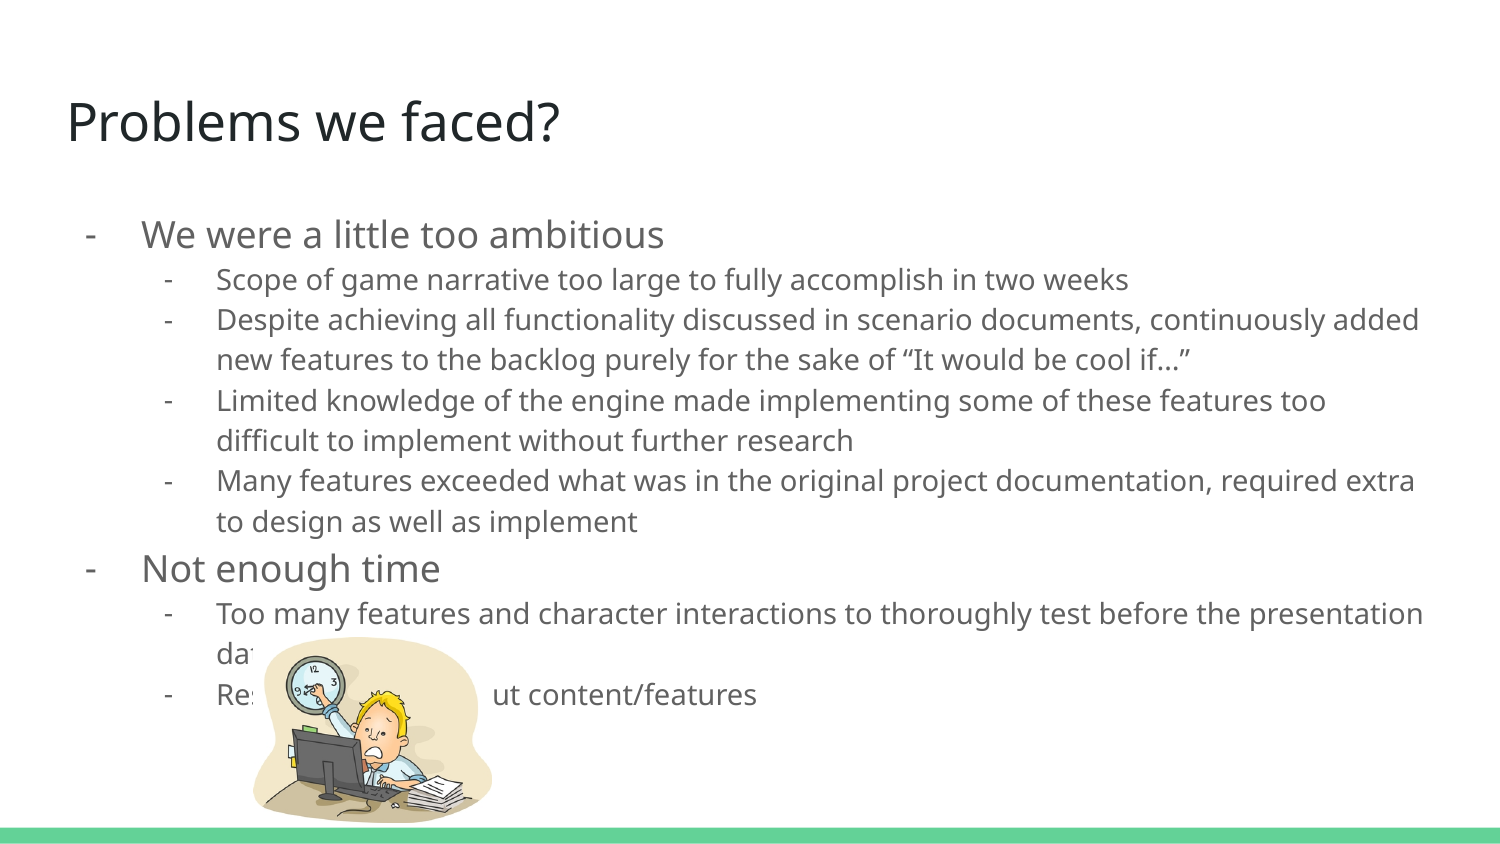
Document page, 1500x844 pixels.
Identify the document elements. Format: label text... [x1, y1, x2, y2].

title Problems we faced? [51, 72, 1449, 167]
picture [253, 637, 492, 824]
list We were a little too ambitious Scope of game narrative too large to fully accomplish in two weeks Despite achieving all functionality discussed in scenario documents, continuously added new features to the backlog purely for the sake of “It would be cool if…” Limited knowledge of the engine made implementing some of these features too difficult to implement without further research Many features exceeded what was in the original project documentation, required extra to design as well as implement Not enough time Too many features and character interactions to thoroughly test before the presentation date Resulted in a lot of cut content/features [51, 189, 1449, 750]
